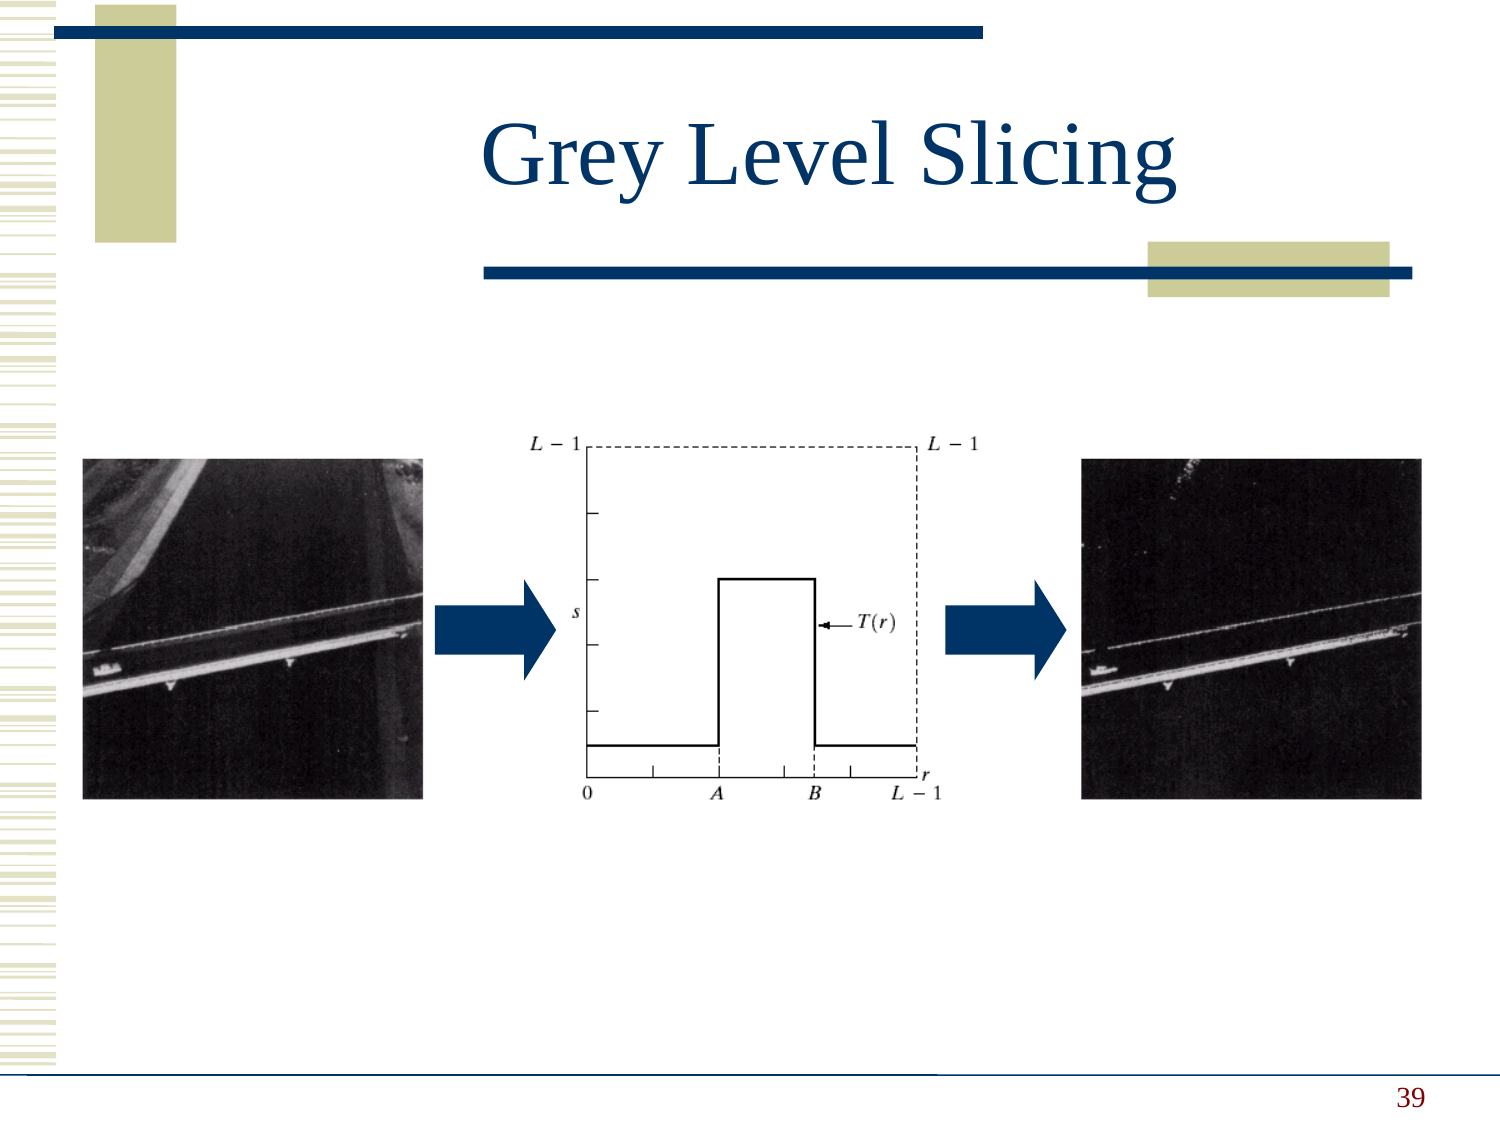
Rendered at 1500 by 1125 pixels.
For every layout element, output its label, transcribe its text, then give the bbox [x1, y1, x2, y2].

text_box 39 [1080, 1046, 1441, 1121]
text_box [435, 606, 519, 654]
title Grey Level Slicing [224, 62, 1436, 251]
text_box [984, 582, 1066, 678]
picture [524, 424, 980, 821]
picture [77, 454, 425, 807]
picture [1079, 456, 1432, 807]
